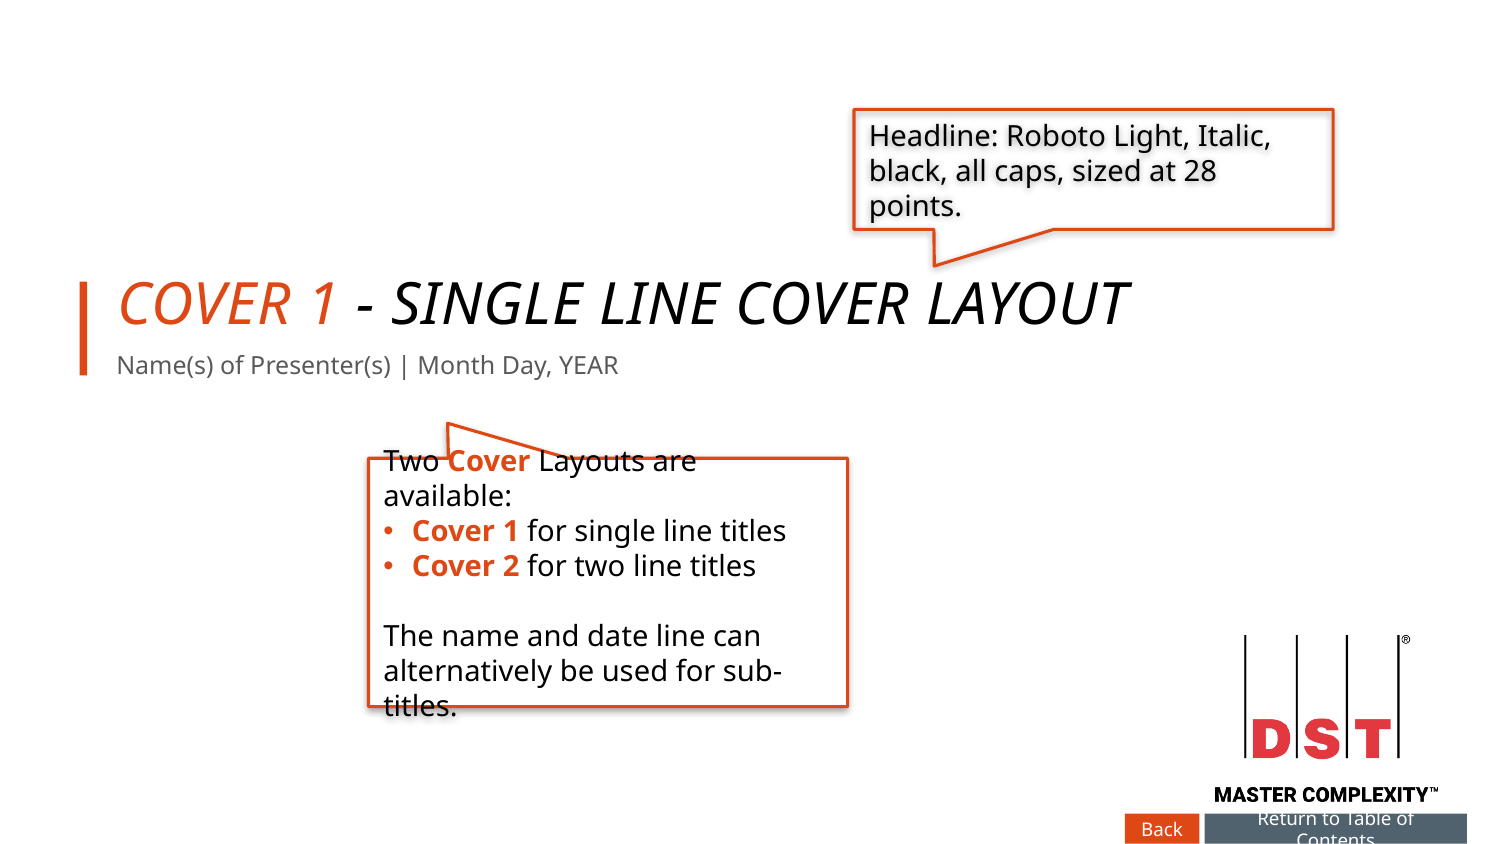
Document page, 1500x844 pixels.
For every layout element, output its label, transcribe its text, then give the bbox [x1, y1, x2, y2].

picture [1215, 635, 1438, 802]
list Name(s) of Presenter(s) | Month Day, YEAR [116, 345, 1446, 380]
title Cover 1 - Single line cover Layout [117, 202, 1448, 336]
text_box Back [1123, 812, 1201, 844]
text_box Two Cover Layouts are available: Cover 1 for single line titles Cover 2 for two line titles The name and date line can alternatively be used for sub-titles. [367, 422, 849, 708]
text_box Headline: Roboto Light, Italic, black, all caps, sized at 28 points. [853, 108, 1334, 267]
text_box Return to Table of Contents [1202, 812, 1469, 844]
